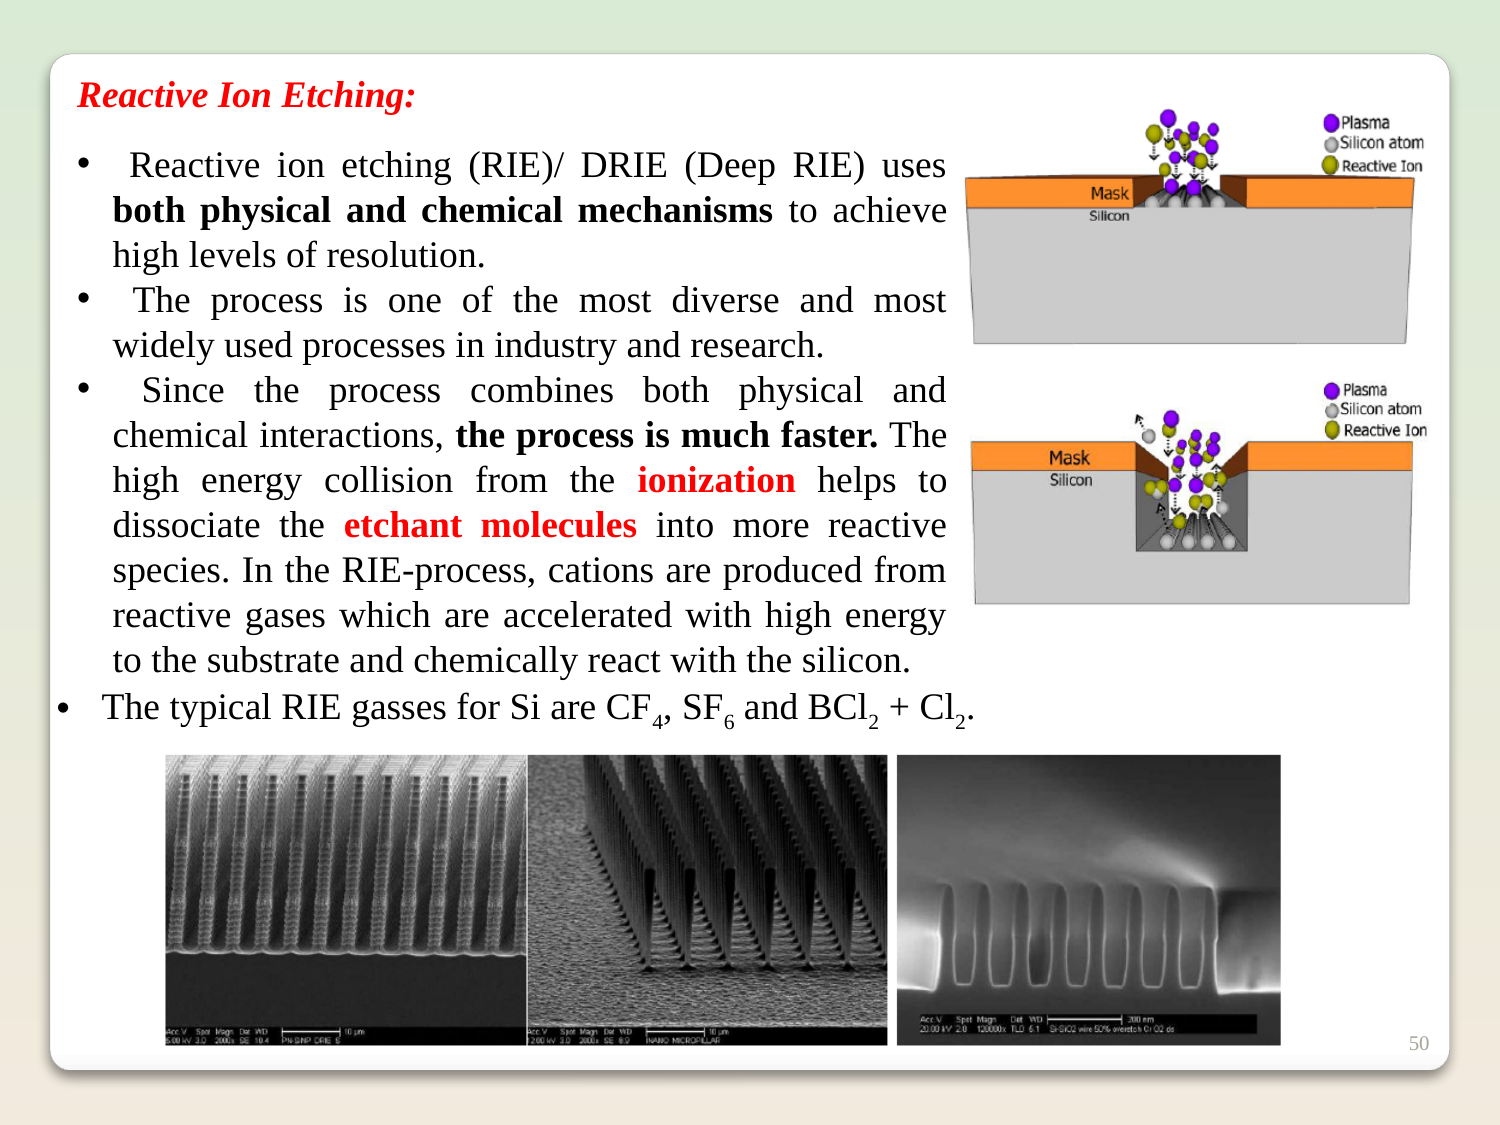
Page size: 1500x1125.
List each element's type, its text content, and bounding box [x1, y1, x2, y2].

picture [962, 374, 1439, 613]
text_box Reactive Ion Etching: Reactive ion etching (RIE)/ DRIE (Deep RIE) uses both physical and chemical mechanisms to achieve high levels of resolution. The process is one of the most diverse and most widely used processes in industry and research. Since the process combines both physical and chemical interactions, the process is much faster. The high energy collision from the ionization helps to dissociate the etchant molecules into more reactive species. In the RIE-process, cations are produced from reactive gases which are accelerated with high energy to the substrate and chemically react with the silicon. [62, 62, 963, 674]
text_box The typical RIE gasses for Si are CF4, SF6 and BCl2 + Cl2. [41, 674, 1042, 741]
picture [162, 749, 1288, 1054]
slide_number 50 [1369, 1002, 1445, 1063]
picture [951, 99, 1435, 351]
